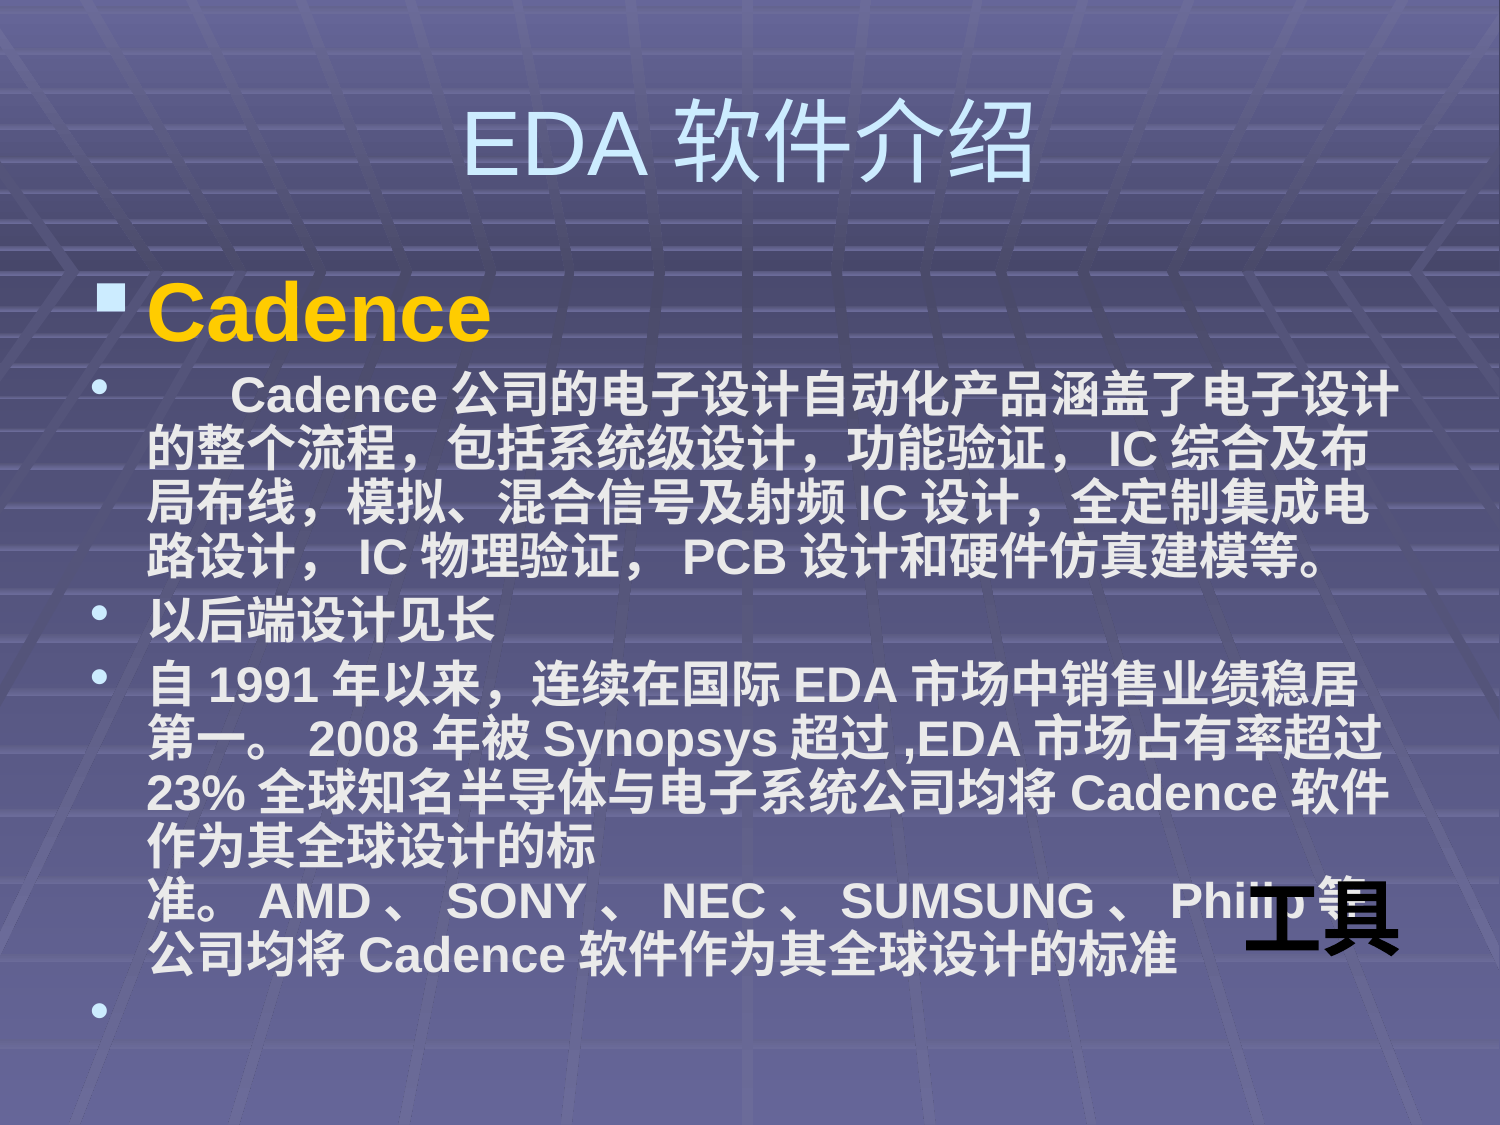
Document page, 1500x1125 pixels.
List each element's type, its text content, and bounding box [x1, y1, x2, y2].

title EDA软件介绍 [74, 44, 1425, 233]
list Cadence Cadence公司的电子设计自动化产品涵盖了电子设计的整个流程，包括系统级设计，功能验证，IC综合及布局布线，模拟、混合信号及射频IC设计，全定制集成电路设计，IC物理验证，PCB设计和硬件仿真建模等。 以后端设计见长 自1991年以来，连续在国际EDA市场中销售业绩稳居第一。2008年被Synopsys超过,EDA市场占有率超过23%全球知名半导体与电子系统公司均将Cadence软件作为其全球设计的标准。AMD、SONY、NEC、SUMSUNG、Philip等公司均将Cadence软件作为其全球设计的标准 [74, 261, 1425, 1001]
